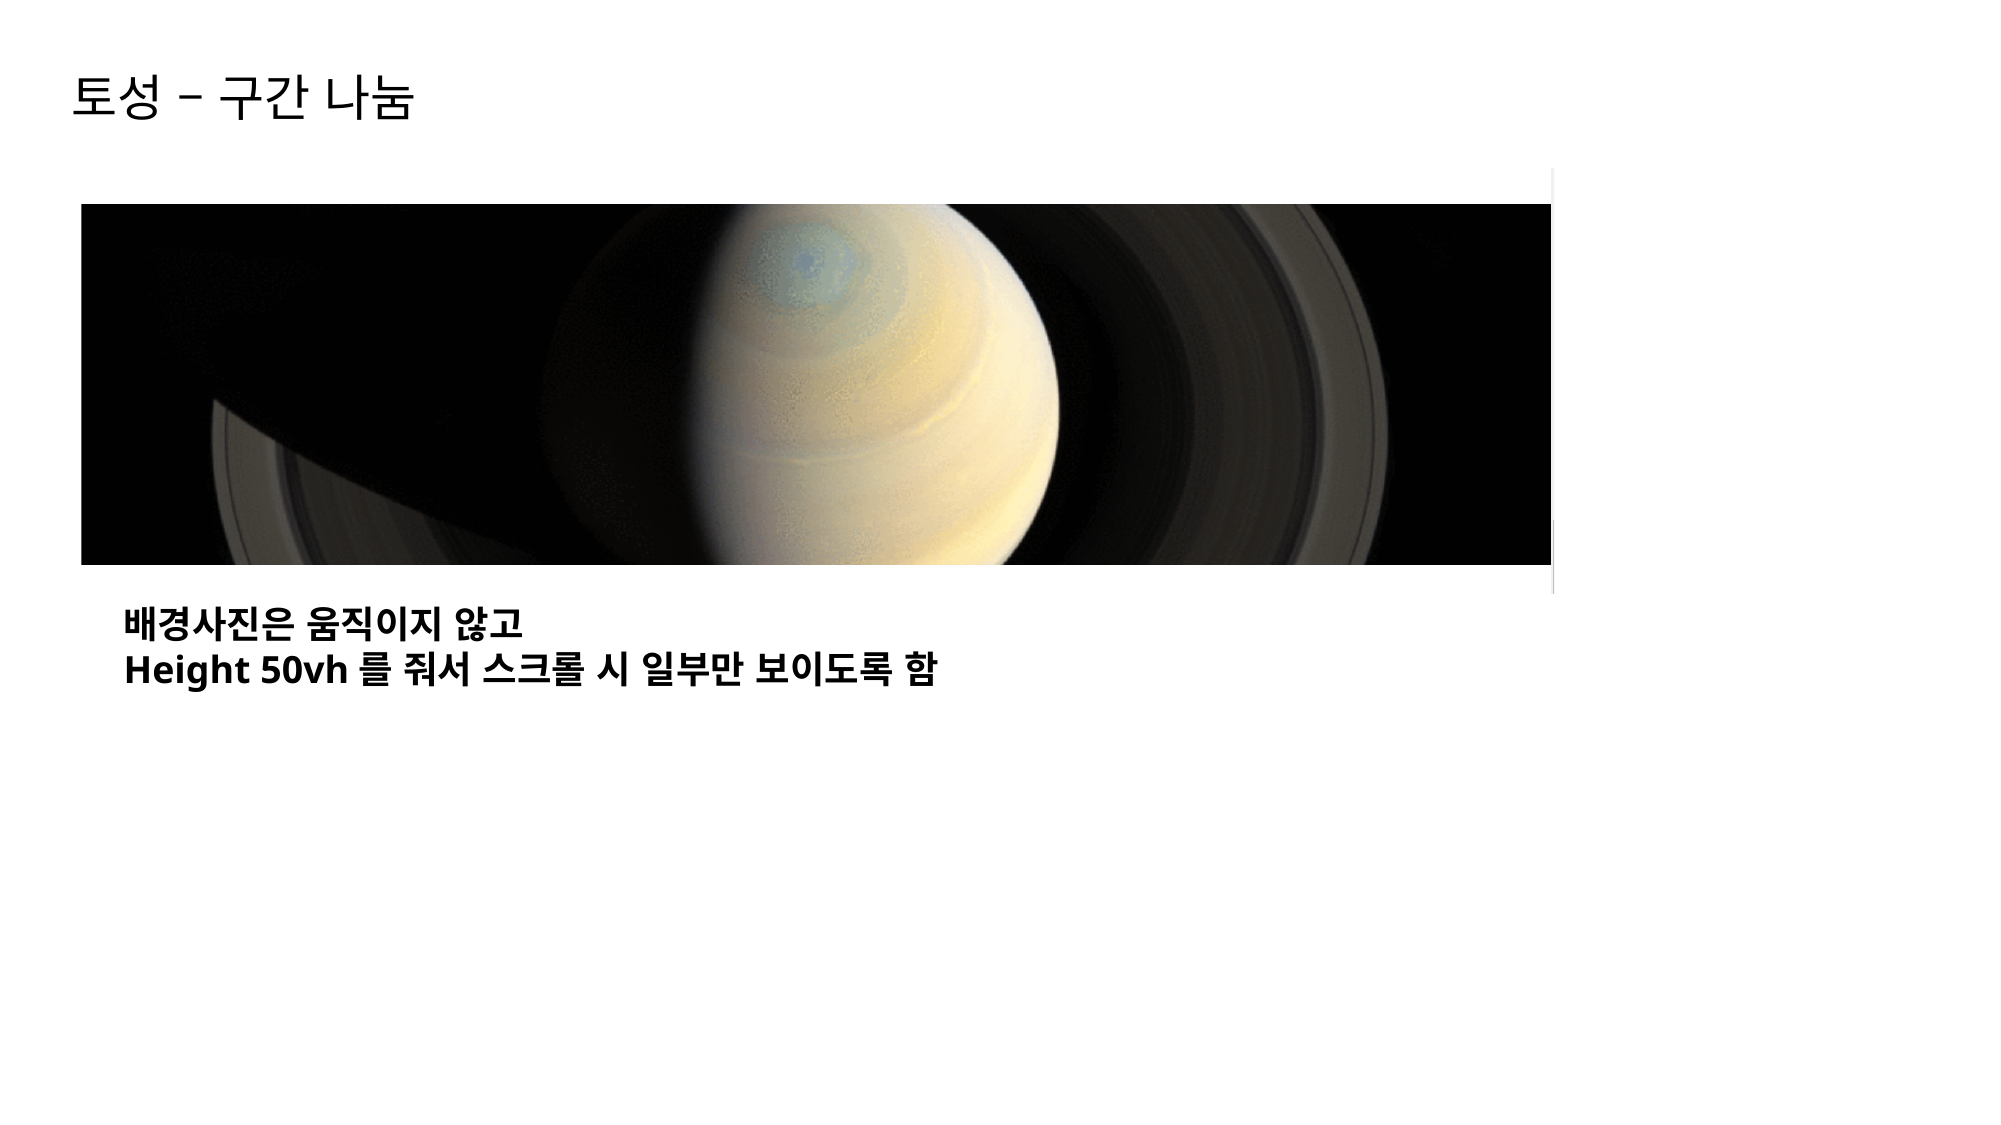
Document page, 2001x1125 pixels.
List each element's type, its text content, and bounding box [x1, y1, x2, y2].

text_box 토성 – 구간 나눔 [56, 59, 641, 134]
picture [81, 168, 1555, 594]
text_box 배경사진은 움직이지 않고 Height 50vh를 줘서 스크롤 시 일부만 보이도록 함 [108, 594, 955, 699]
